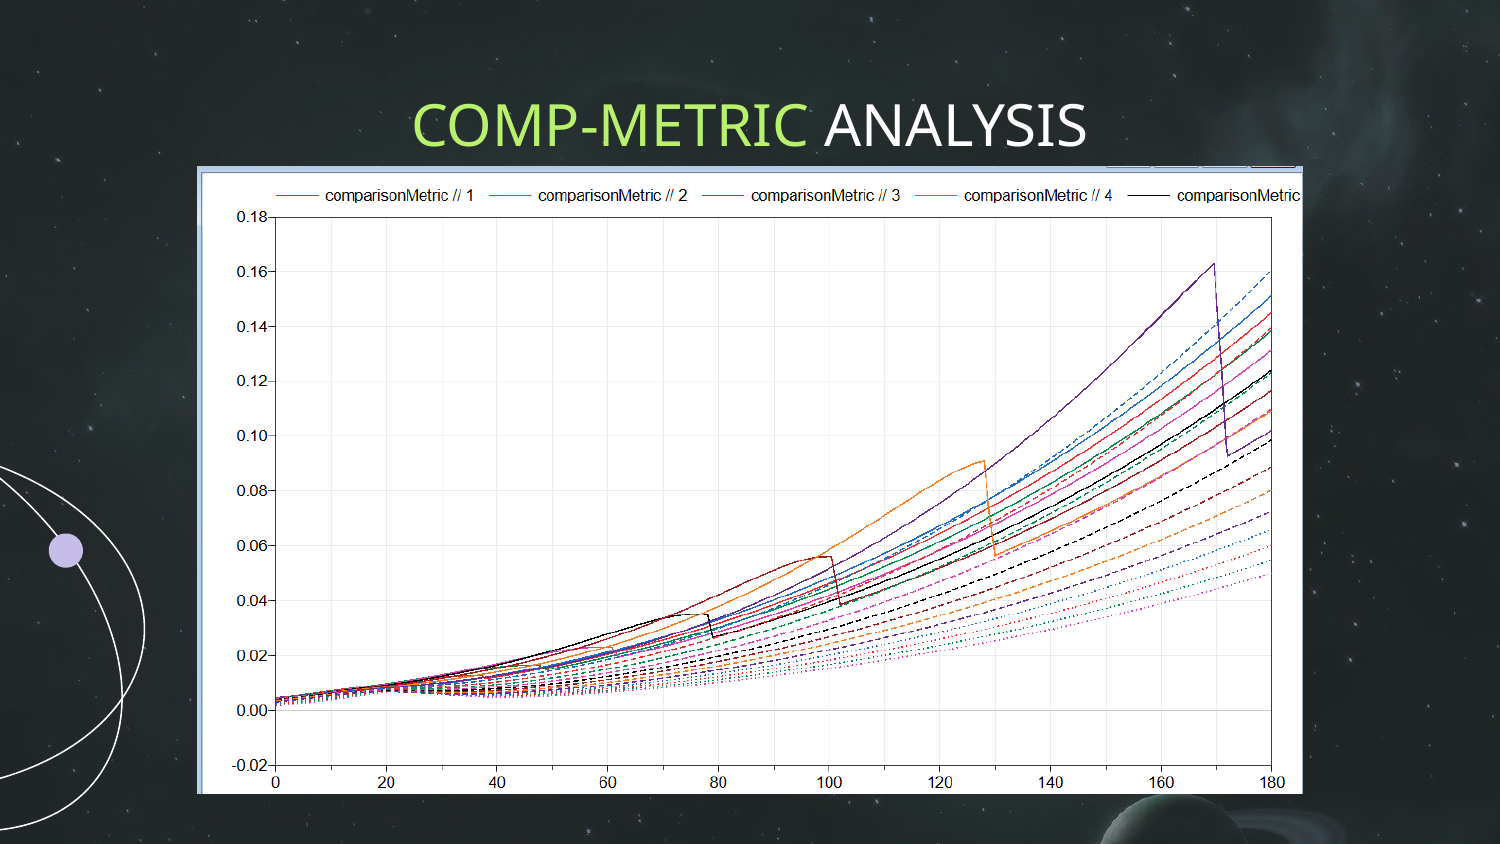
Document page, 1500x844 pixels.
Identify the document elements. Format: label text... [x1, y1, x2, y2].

title COMP-METRIC ANALYSIS [118, 72, 1382, 167]
picture [197, 166, 1303, 794]
